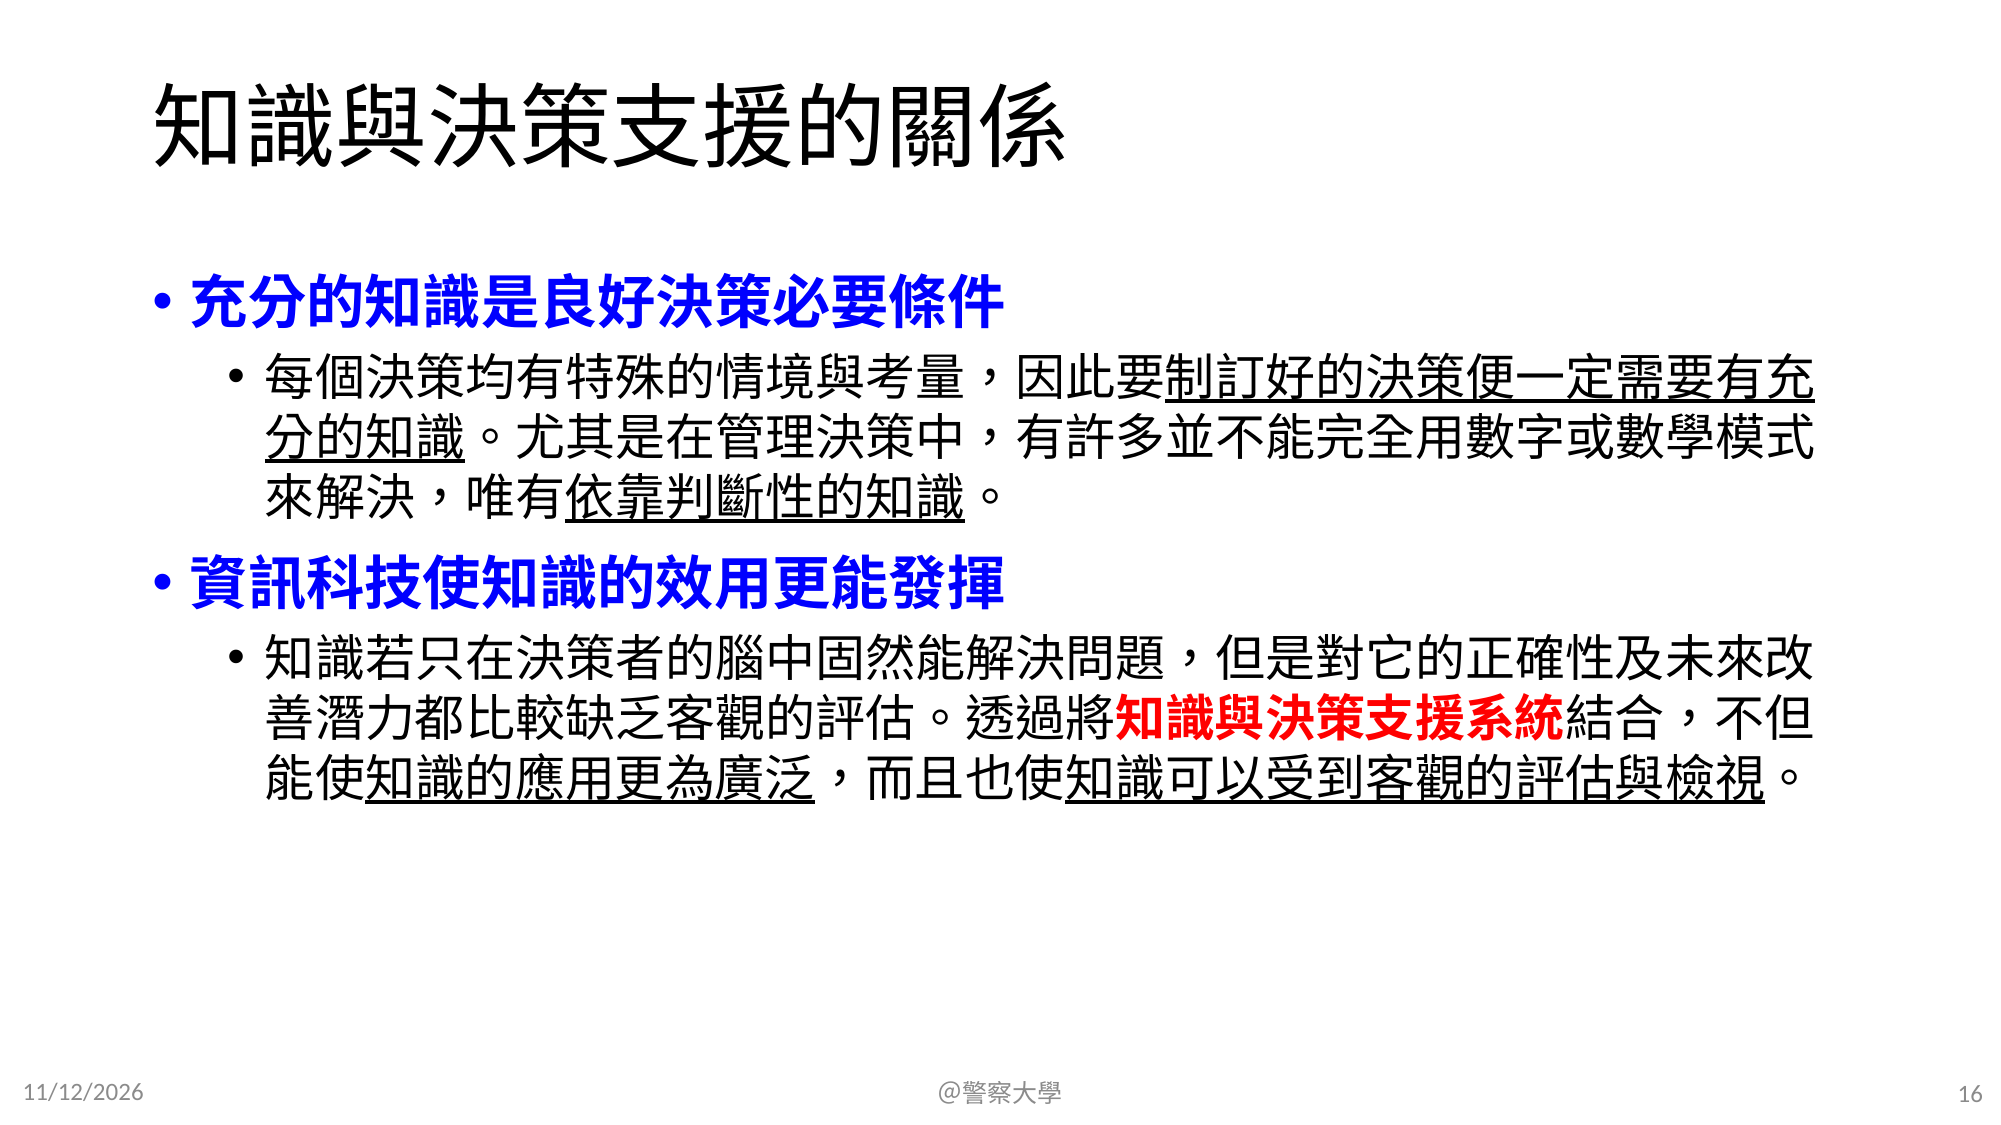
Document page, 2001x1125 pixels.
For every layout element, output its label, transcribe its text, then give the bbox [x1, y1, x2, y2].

title 知識與決策支援的關係 [137, 22, 1863, 240]
slide_number 16 [1548, 1062, 1999, 1123]
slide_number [7, 1060, 458, 1121]
footer ＠警察大學 [662, 1062, 1338, 1123]
list 充分的知識是良好決策必要條件 每個決策均有特殊的情境與考量，因此要制訂好的決策便一定需要有充分的知識。尤其是在管理決策中，有許多並不能完全用數字或數學模式來解決，唯有依靠判斷性的知識。 資訊科技使知識的效用更能發揮 知識若只在決策者的腦中固然能解決問題，但是對它的正確性及未來改善潛力都比較缺乏客觀的評估。透過將知識與決策支援系統結合，不但能使知識的應用更為廣泛，而且也使知識可以受到客觀的評估與檢視。 [137, 257, 1863, 1043]
